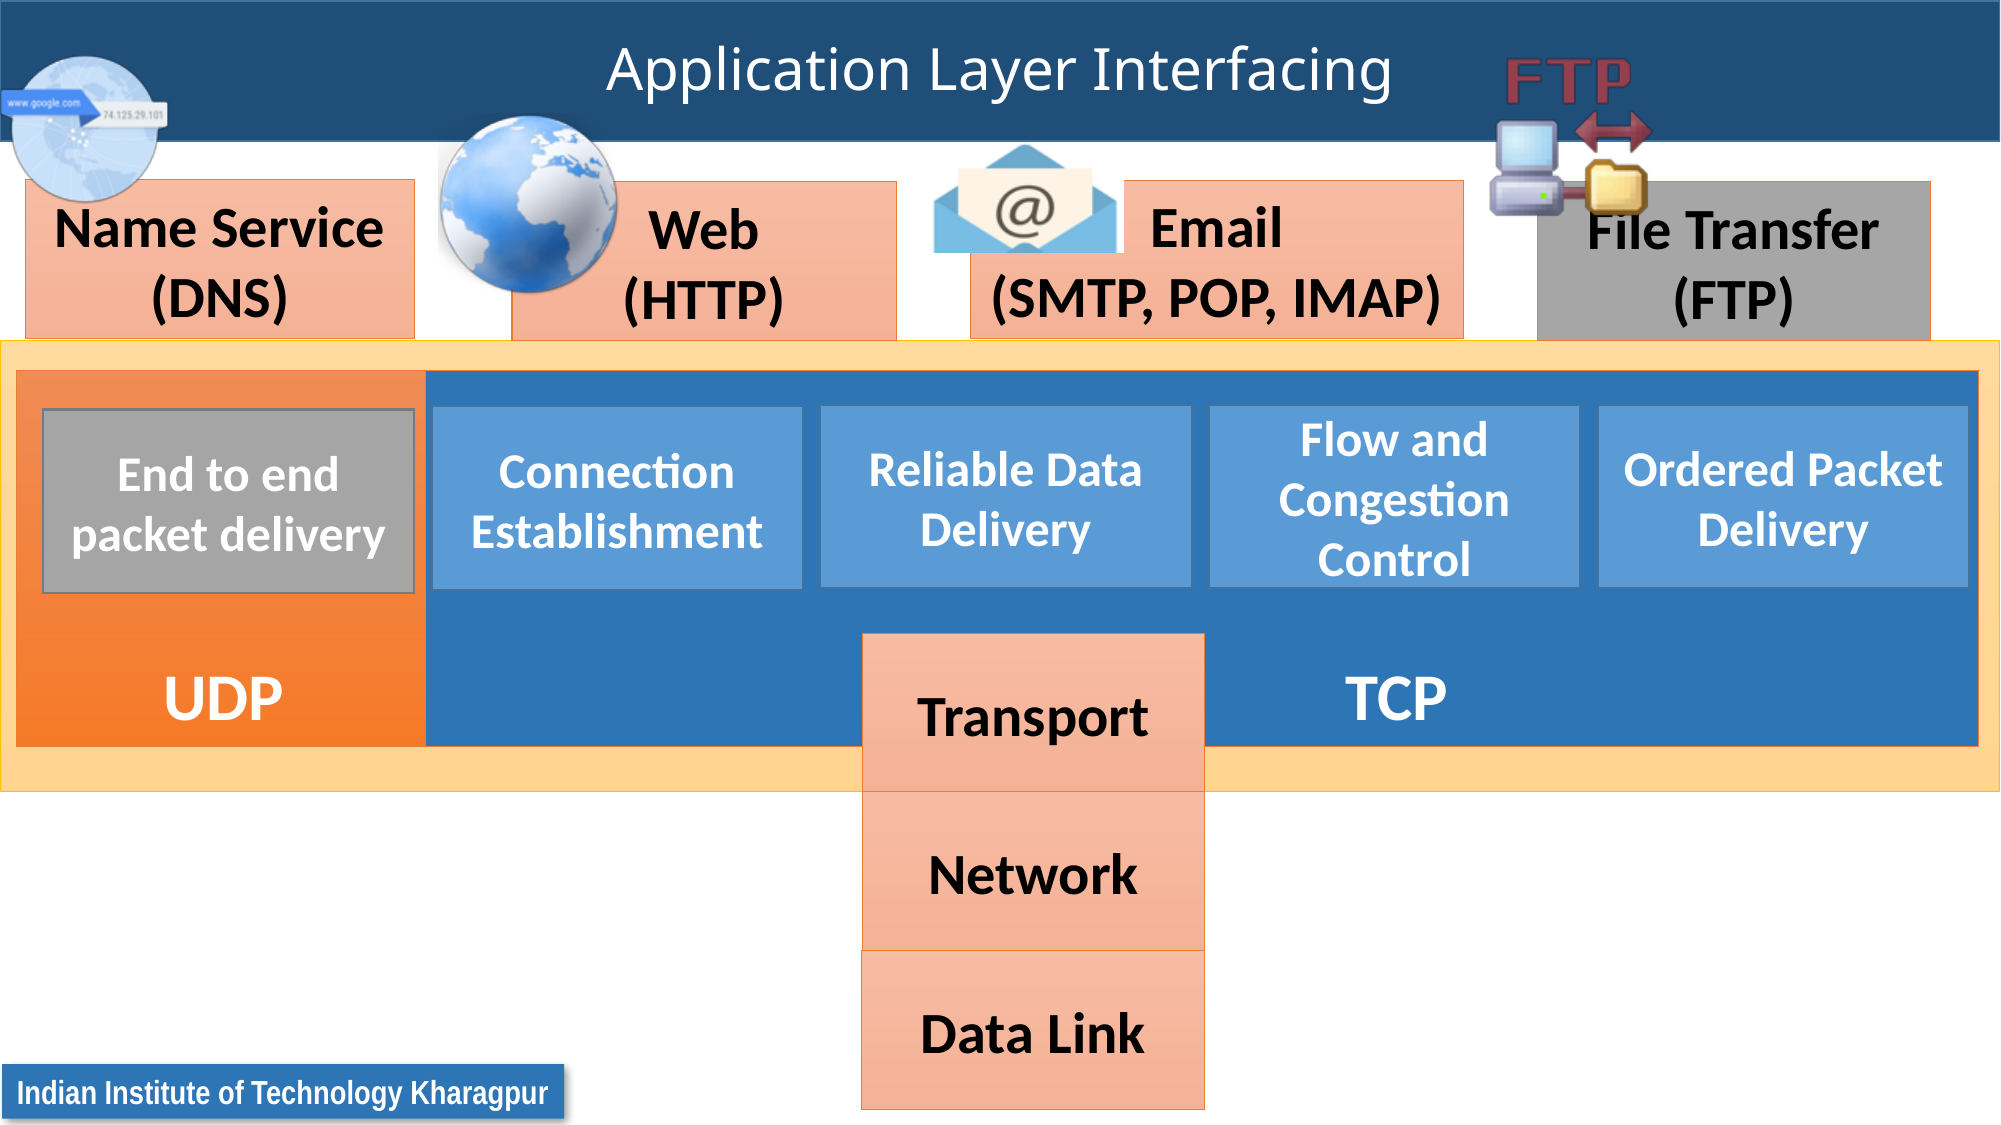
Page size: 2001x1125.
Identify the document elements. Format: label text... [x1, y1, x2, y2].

picture [927, 142, 1124, 254]
text_box UDP [16, 370, 25, 747]
picture [438, 113, 620, 296]
title Application Layer Interfacing [0, 1, 2000, 141]
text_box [25, 179, 1205, 951]
text_box Flow and Congestion Control [1208, 404, 1581, 589]
text_box [0, 340, 25, 792]
text_box Data Link [861, 951, 1205, 1110]
picture [1468, 31, 1670, 233]
text_box TCP [1205, 370, 1979, 747]
text_box Ordered Packet Delivery [1597, 404, 1970, 589]
text_box [1205, 340, 2000, 792]
picture [0, 54, 171, 205]
text_box Email (SMTP, POP, IMAP) [1205, 180, 1464, 339]
text_box File Transfer (FTP) [1537, 181, 1931, 341]
